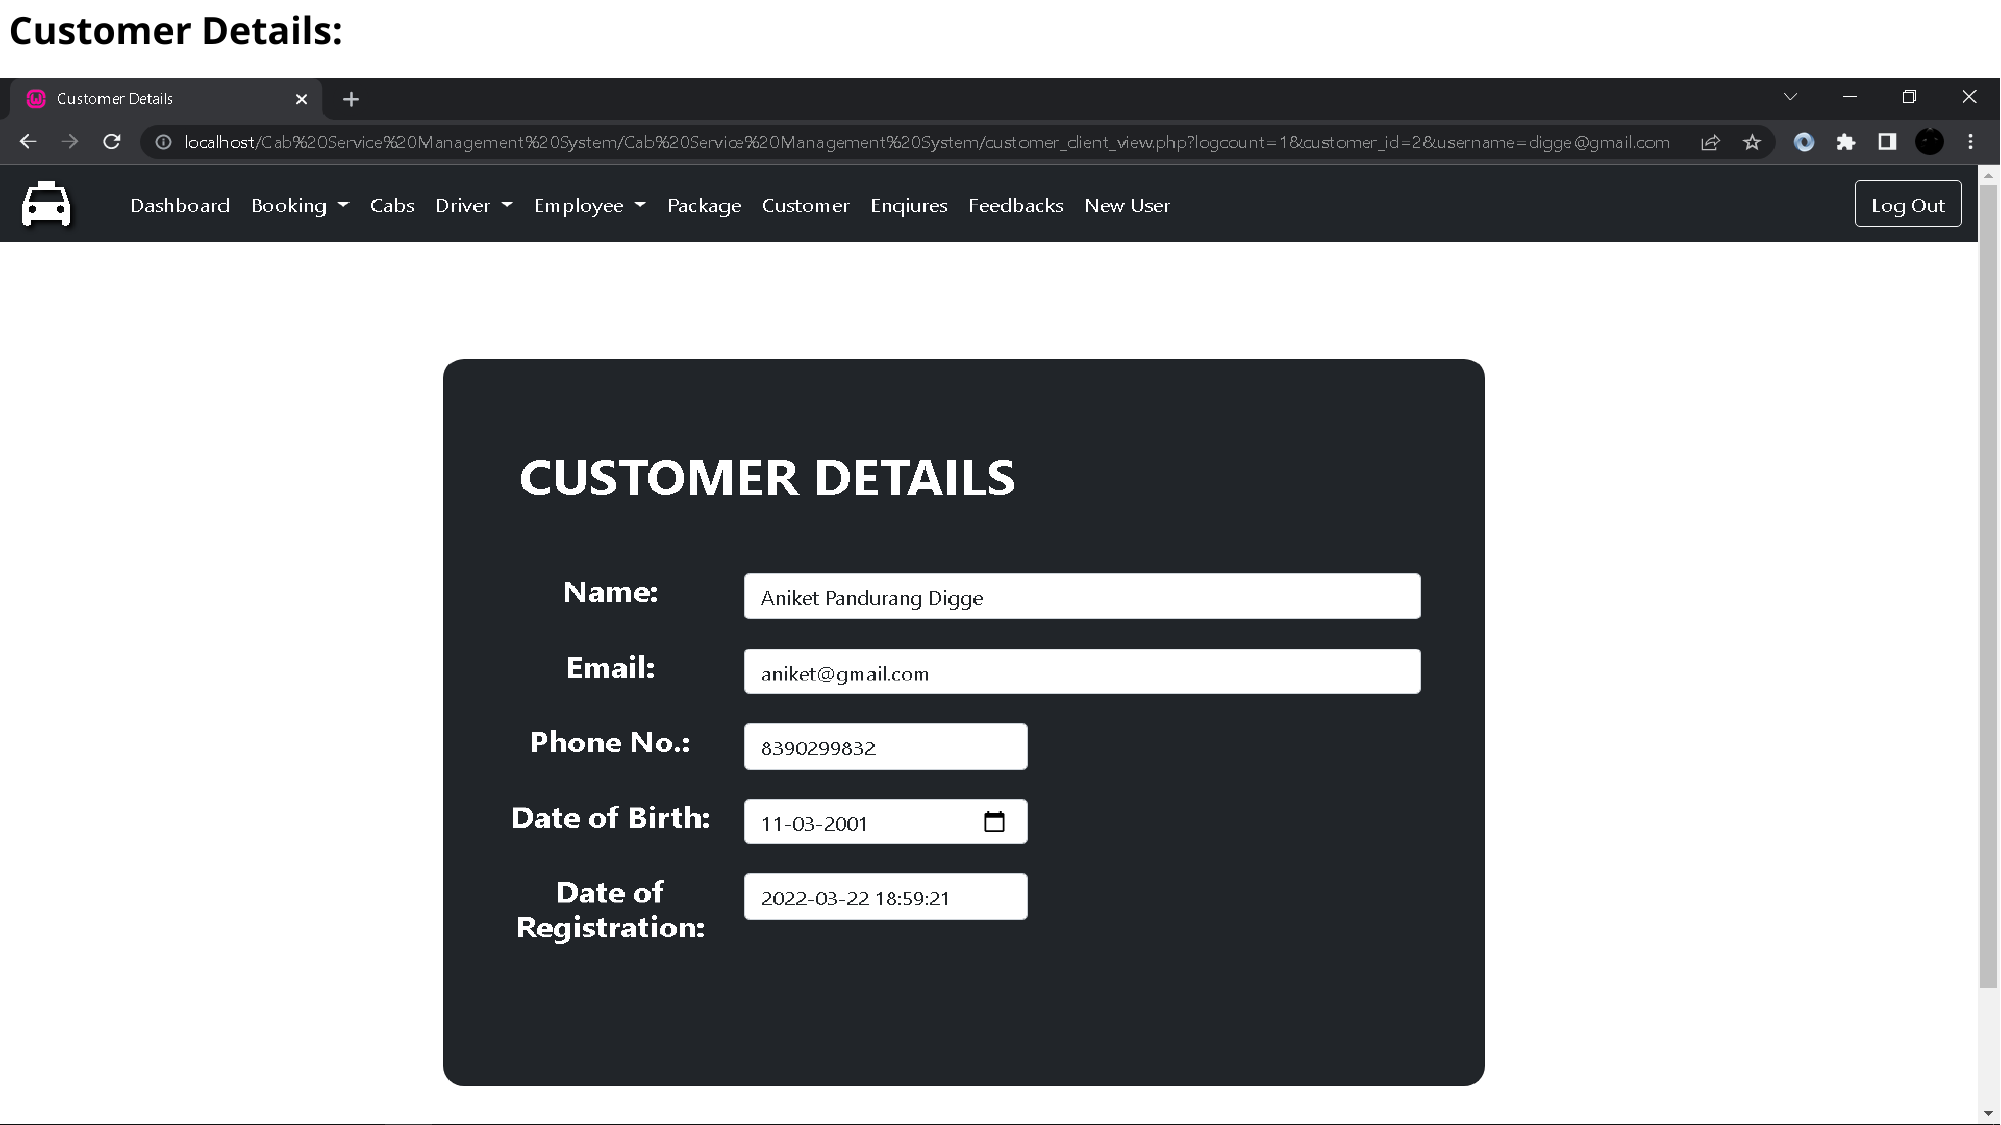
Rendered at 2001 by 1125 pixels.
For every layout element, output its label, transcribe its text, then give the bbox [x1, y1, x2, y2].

picture [0, 77, 2000, 1125]
text_box Customer Details: [0, 0, 358, 60]
